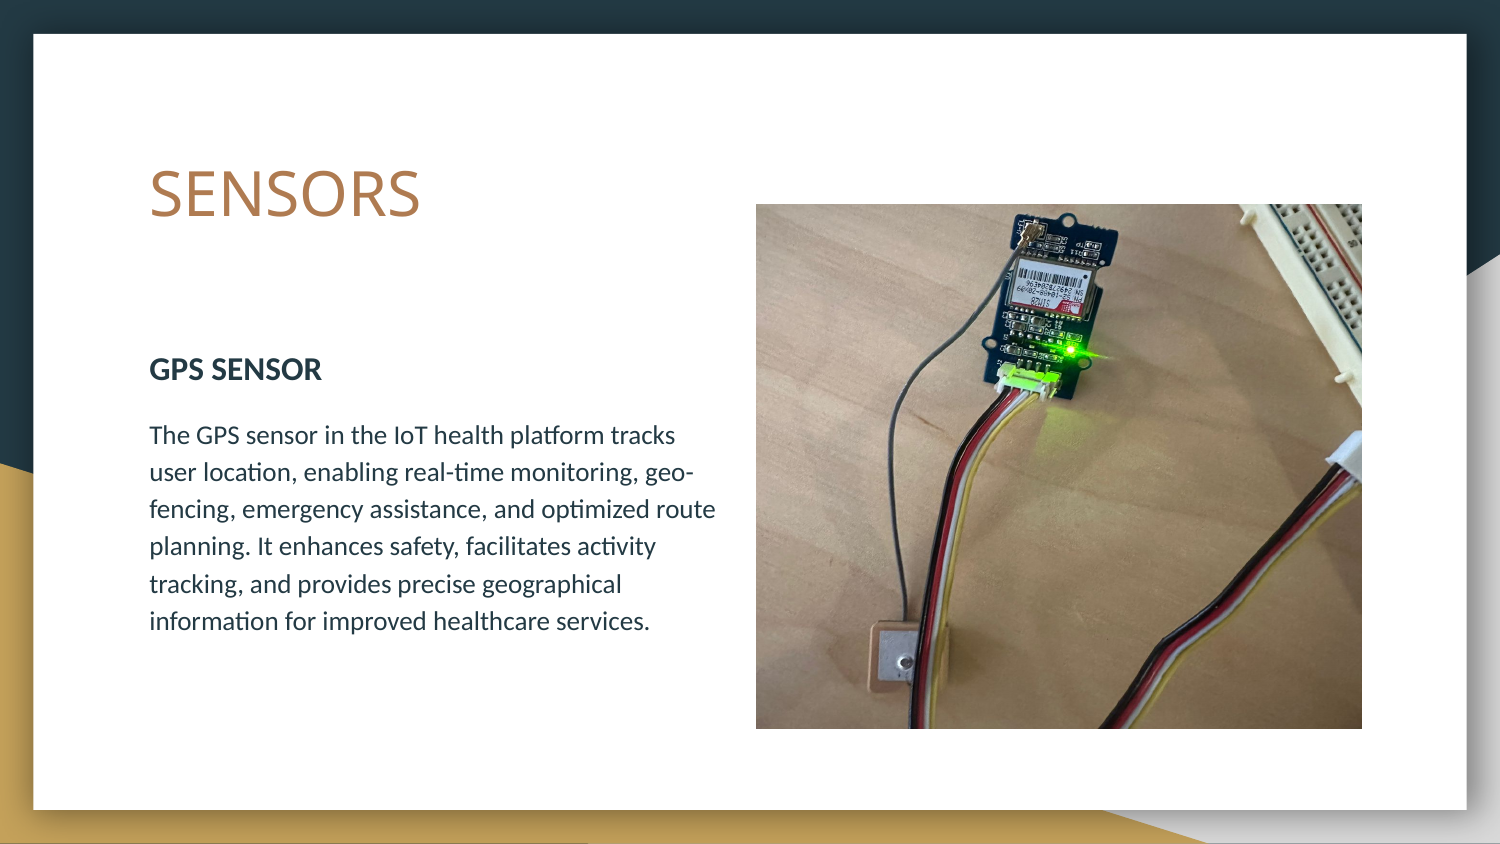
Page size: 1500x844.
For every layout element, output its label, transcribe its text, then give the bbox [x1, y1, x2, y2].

picture [756, 204, 1362, 729]
title SENSORS [134, 138, 1366, 296]
list GPS SENSOR The GPS sensor in the IoT health platform tracks user location, enabling real-time monitoring, geo-fencing, emergency assistance, and optimized route planning. It enhances safety, facilitates activity tracking, and provides precise geographical information for improved healthcare services. [134, 326, 739, 729]
